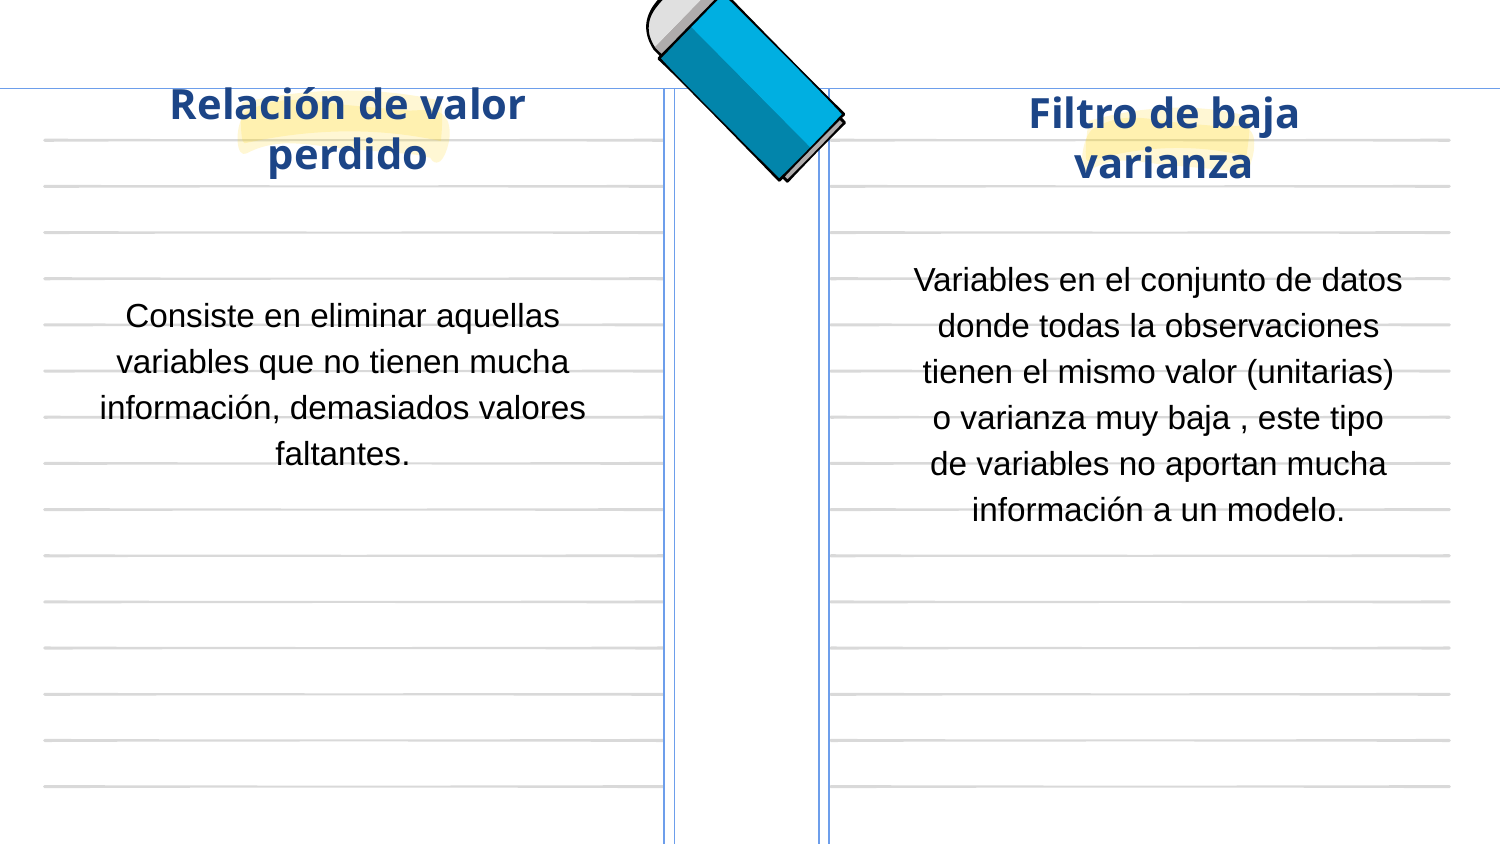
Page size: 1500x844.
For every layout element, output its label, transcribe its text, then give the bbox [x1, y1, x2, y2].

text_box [627, 6, 855, 157]
subtitle Relación de valor perdido [454, 94, 585, 161]
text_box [235, 79, 451, 176]
subtitle Filtro de baja varianza [958, 103, 1077, 170]
subtitle Filtro de baja varianza [1258, 103, 1370, 170]
list Variables en el conjunto de datos donde todas la observaciones tienen el mismo valor (unitarias) o varianza muy baja , este tipo de variables no aportan mucha información a un modelo. [898, 237, 1420, 630]
list Consiste en eliminar aquellas variables que no tienen mucha información, demasiados valores faltantes. [66, 273, 621, 485]
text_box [1082, 96, 1254, 193]
subtitle Relación de valor perdido [112, 94, 230, 161]
